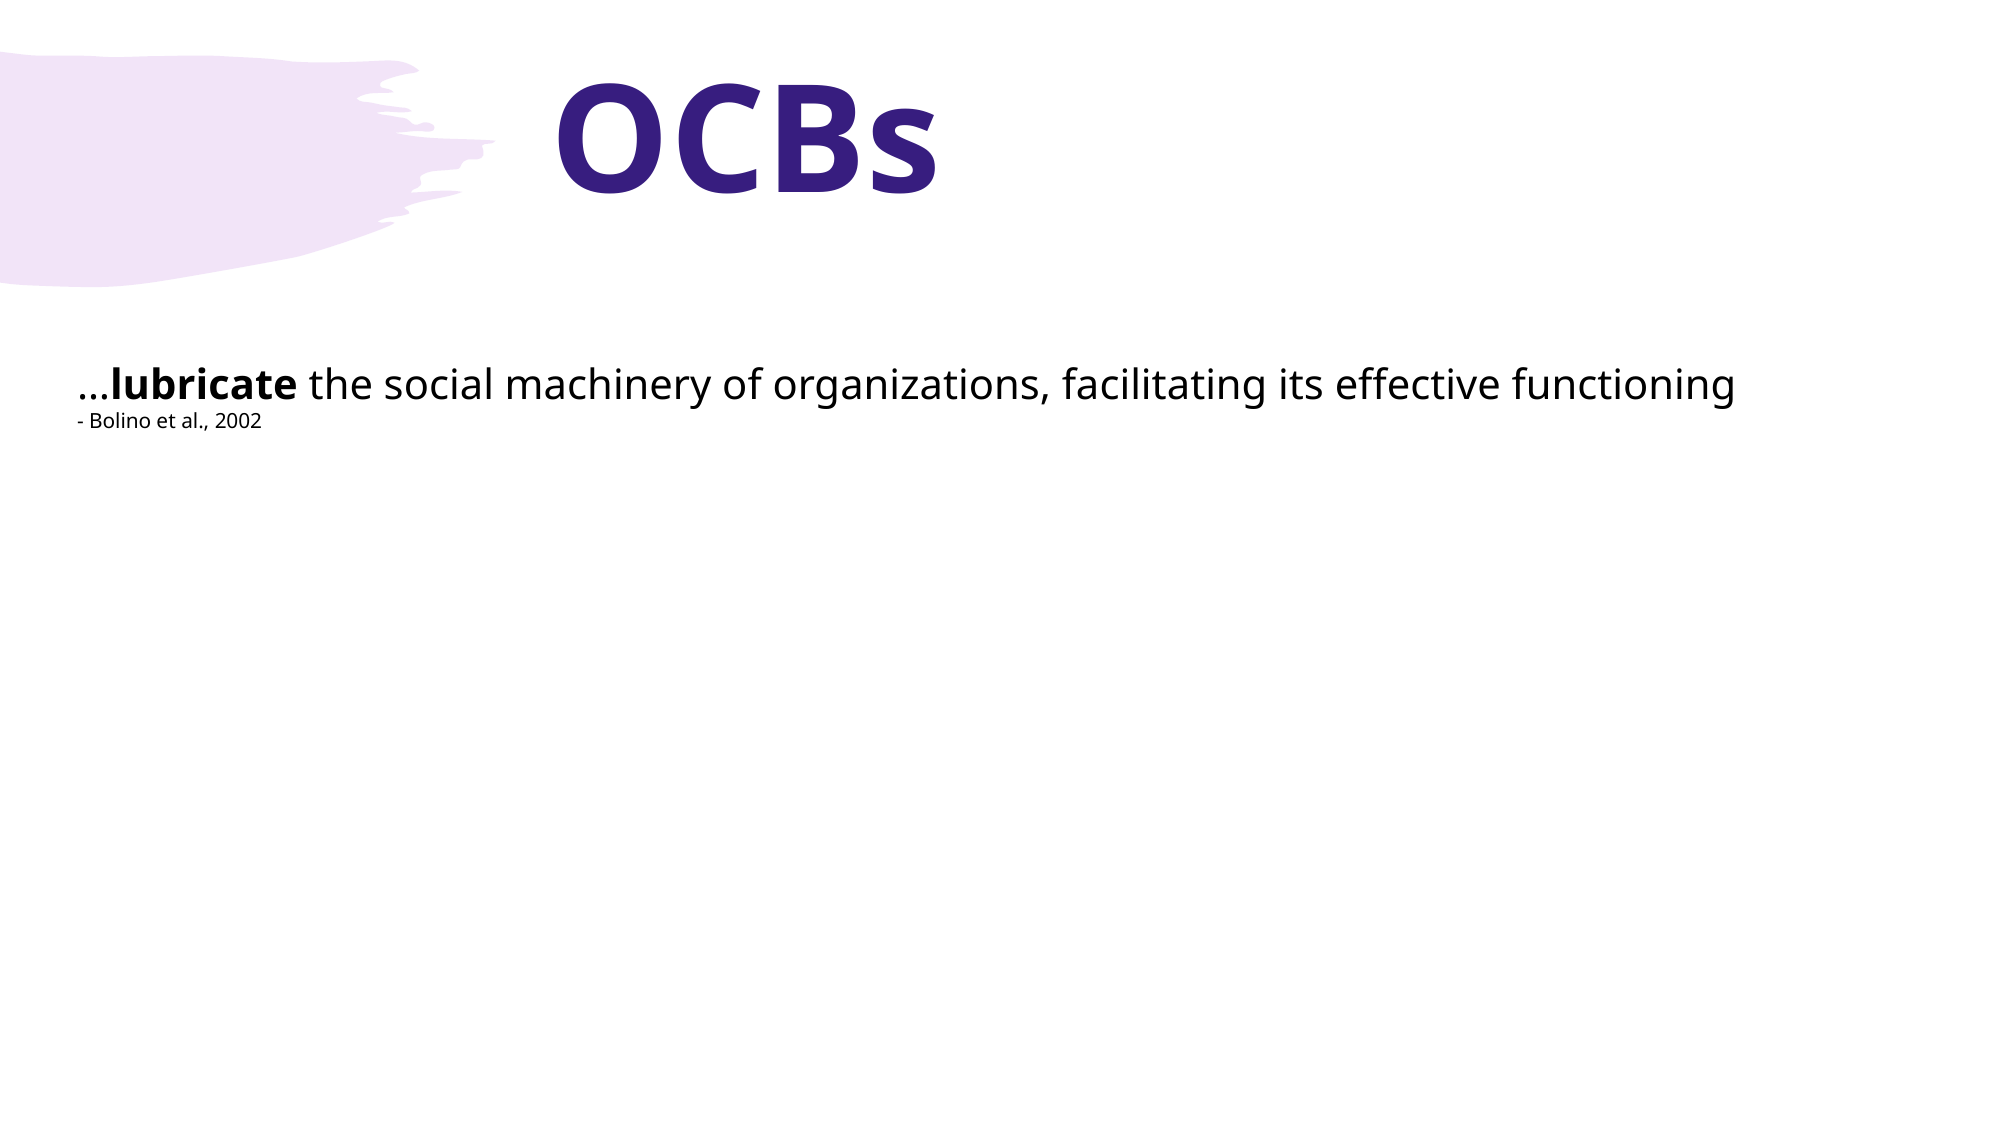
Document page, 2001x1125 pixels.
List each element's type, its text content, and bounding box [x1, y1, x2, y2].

text_box …lubricate the social machinery of organizations, facilitating its effective functioning - Bolino et al., 2002 [62, 350, 1752, 440]
text_box OCBs [535, 35, 956, 230]
